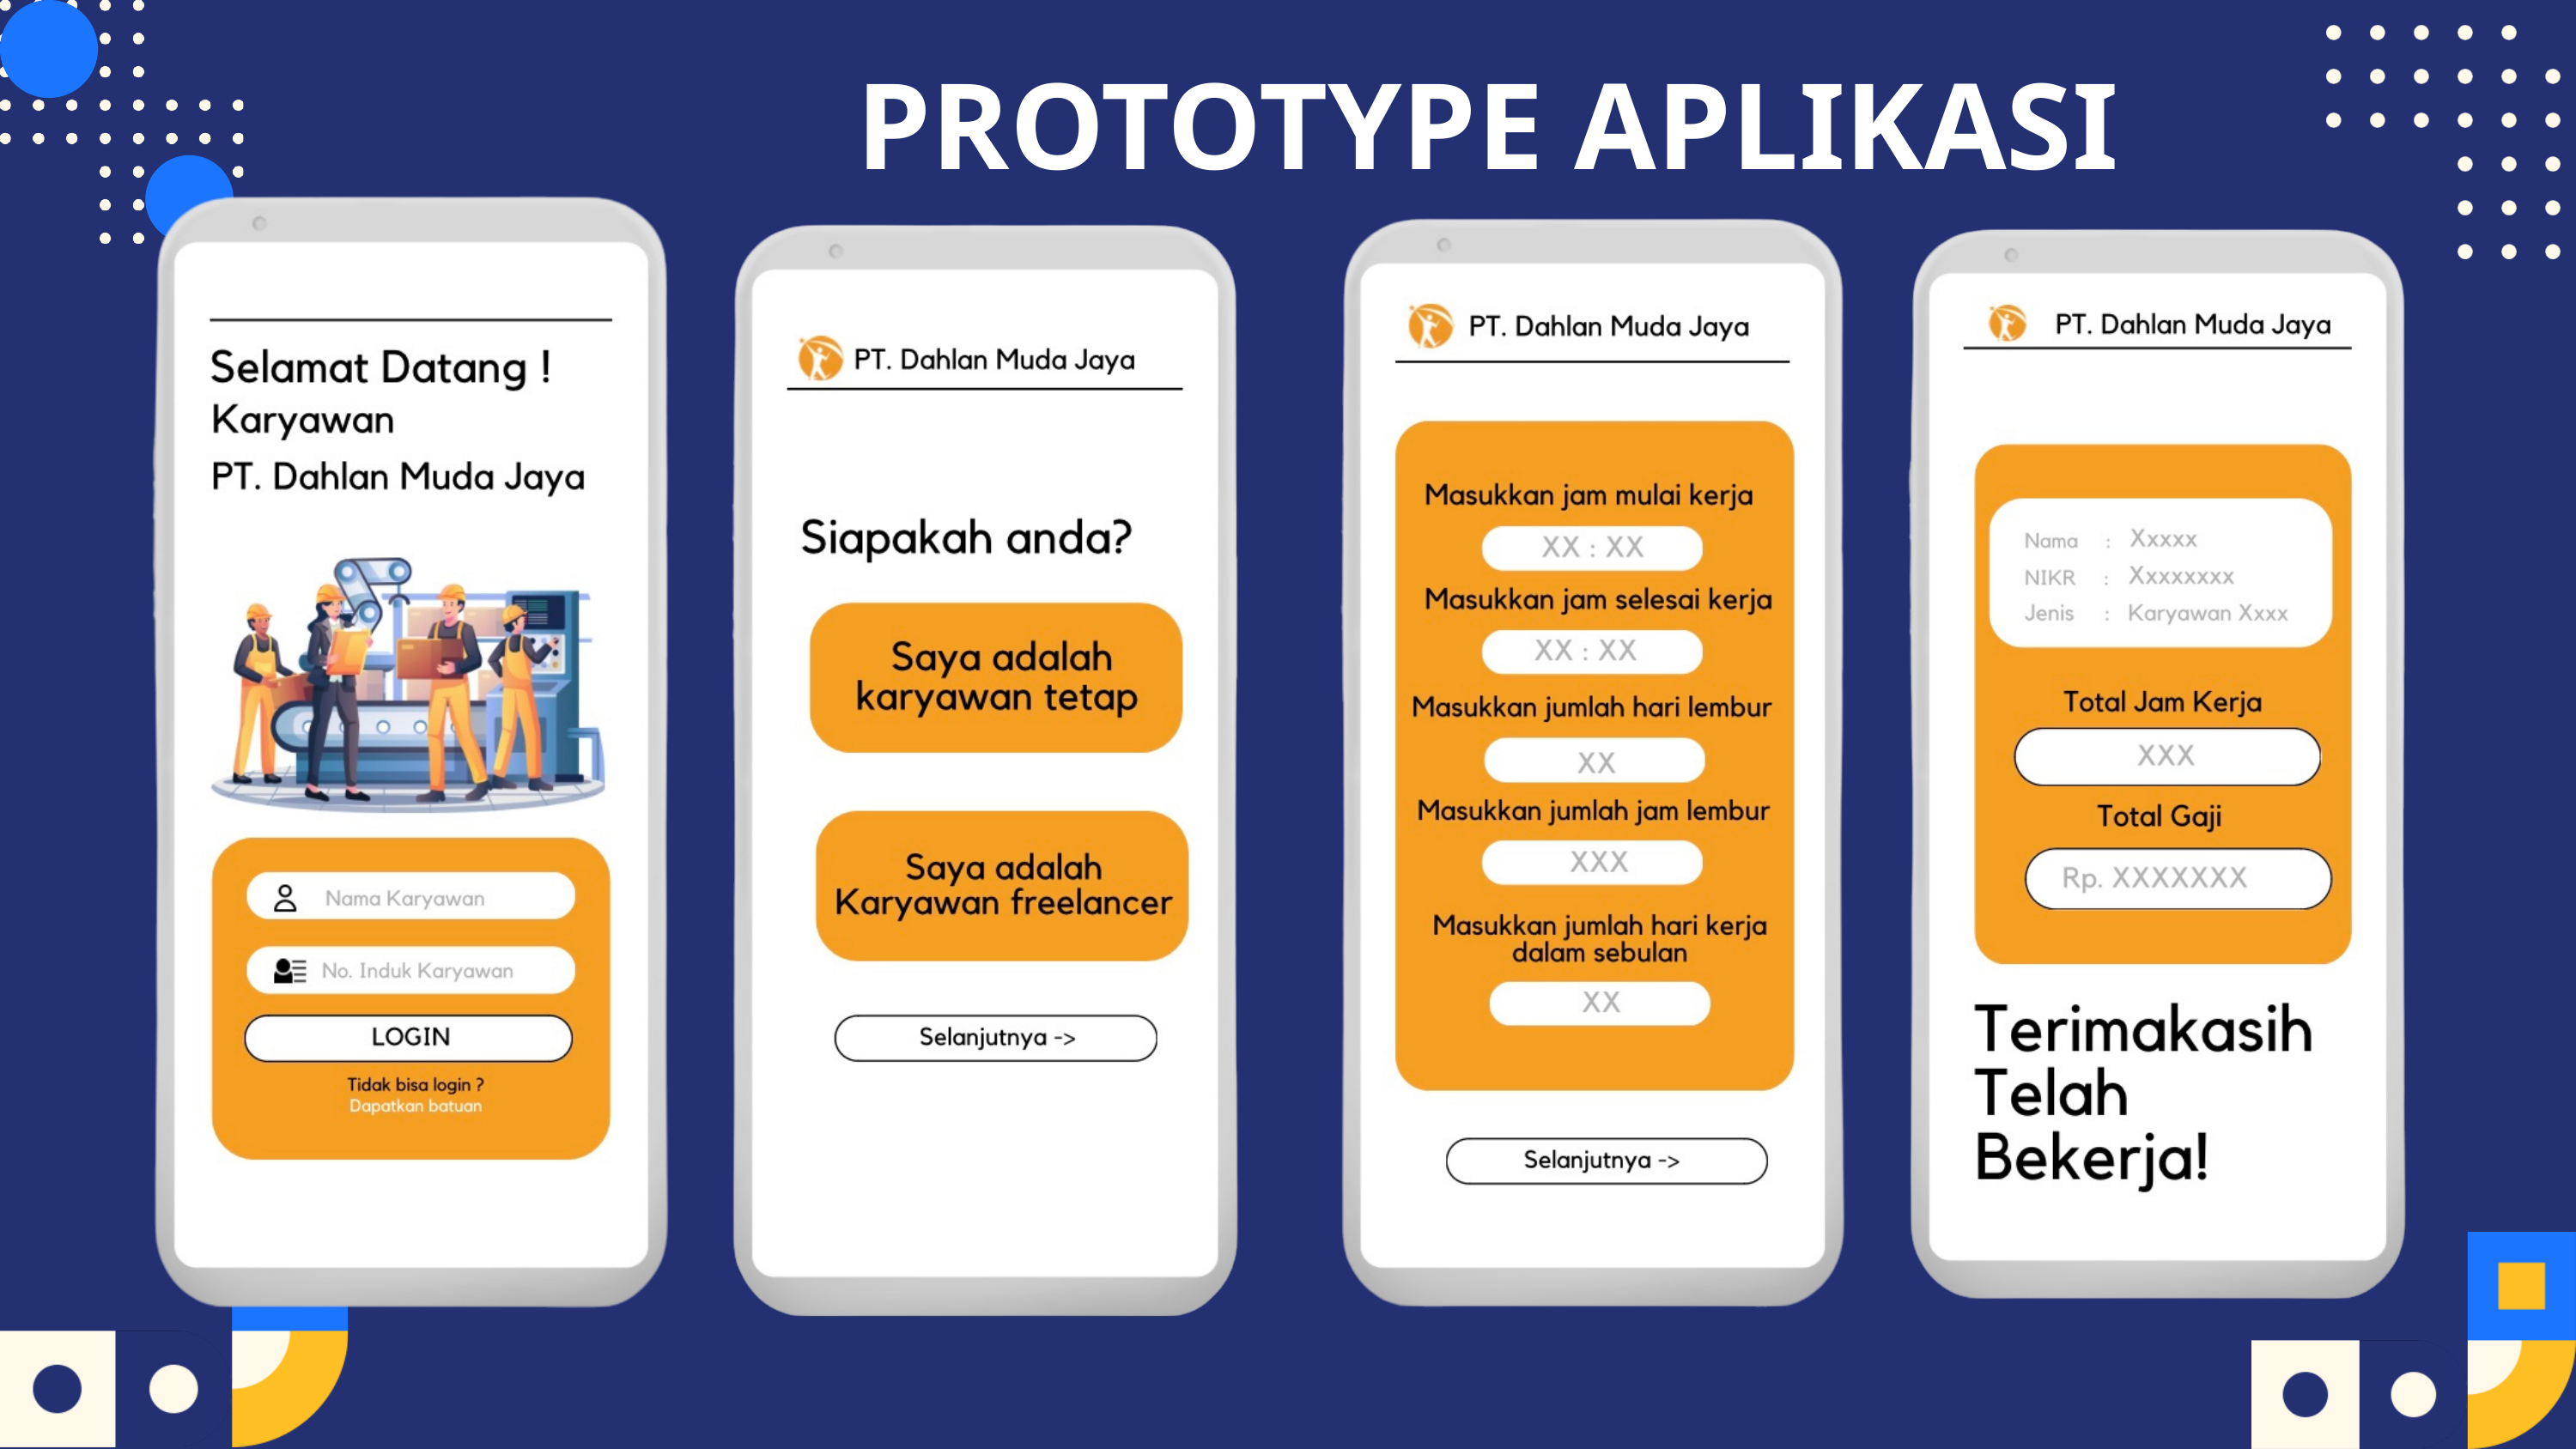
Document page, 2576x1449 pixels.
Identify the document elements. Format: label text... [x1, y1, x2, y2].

text_box [2326, 0, 2576, 259]
text_box [2251, 1232, 2576, 1449]
text_box PROTOTYPE APLIKASI [544, 64, 2326, 194]
text_box [0, 0, 244, 244]
text_box [0, 1215, 349, 1447]
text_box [144, 155, 234, 244]
text_box [1287, 194, 1928, 1338]
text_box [0, 0, 99, 99]
text_box [1844, 199, 2488, 1331]
text_box [98, 178, 620, 1331]
text_box [620, 194, 1372, 1348]
